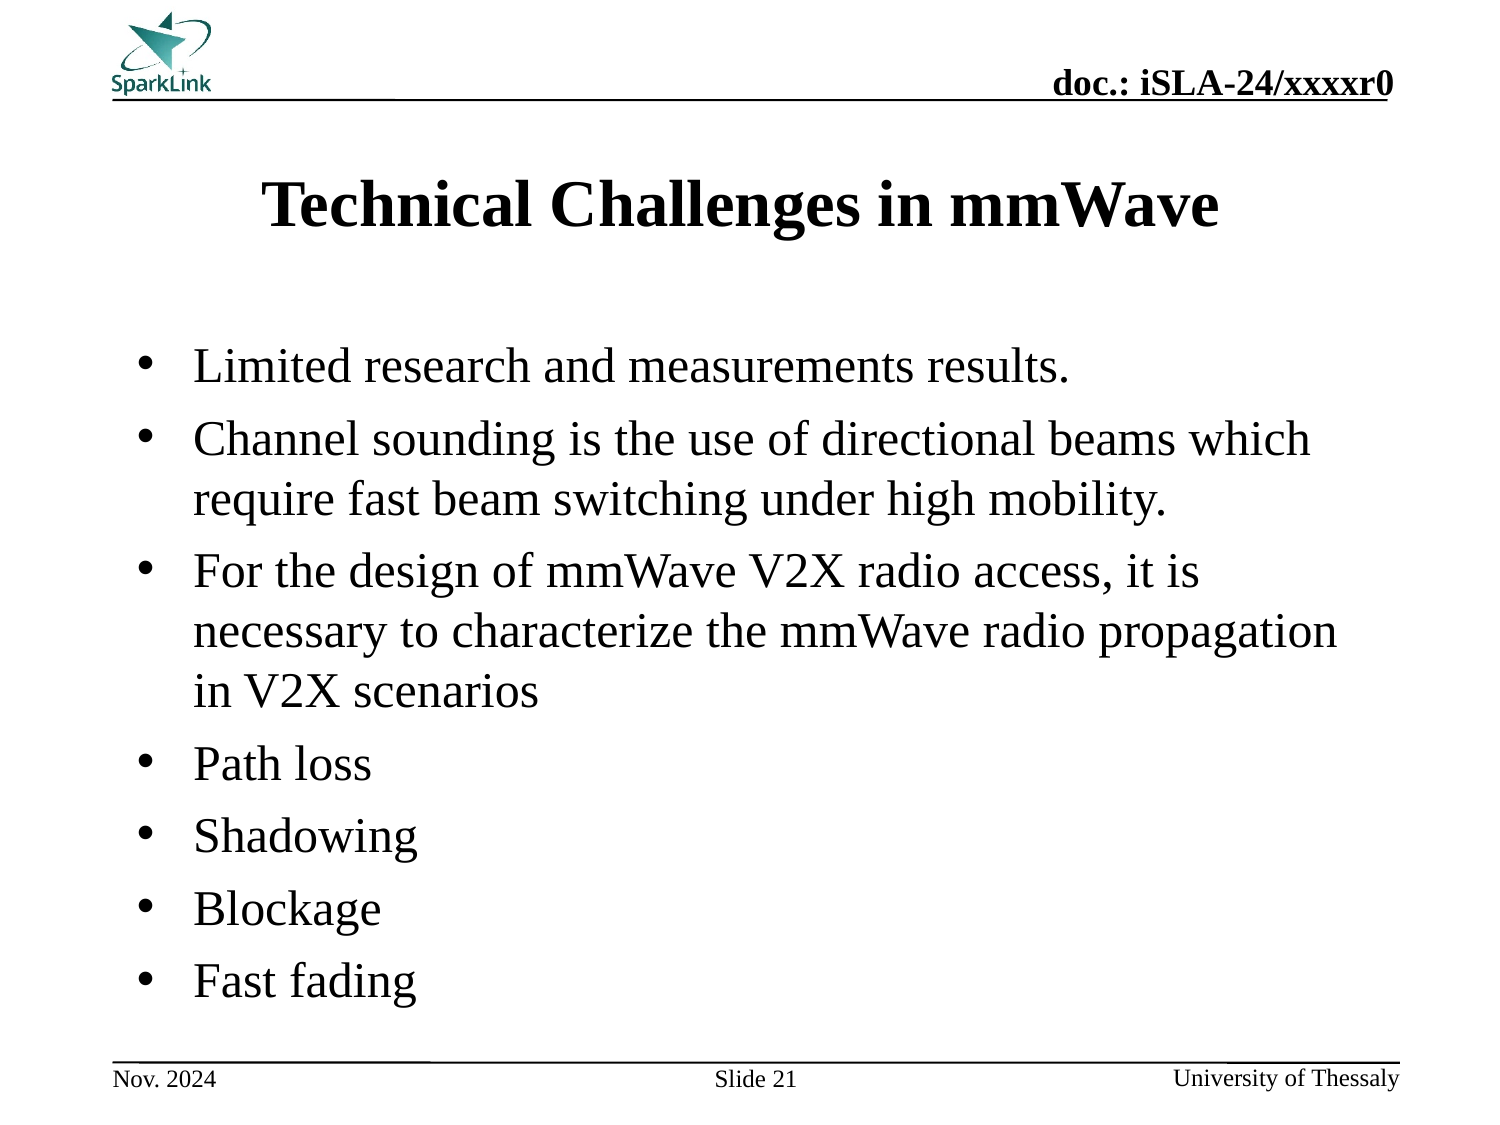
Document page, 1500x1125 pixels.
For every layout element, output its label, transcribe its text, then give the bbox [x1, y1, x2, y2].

list Limited research and measurements results. Channel sounding is the use of directional beams which require fast beam switching under high mobility. For the design of mmWave V2X radio access, it is necessary to characterize the mmWave radio propagation in V2X scenarios Path loss Shadowing Blockage Fast fading [112, 324, 1388, 1000]
slide_number Slide 21 [712, 1061, 800, 1123]
title Technical Challenges in mmWave [112, 112, 1388, 288]
picture [110, 6, 211, 96]
